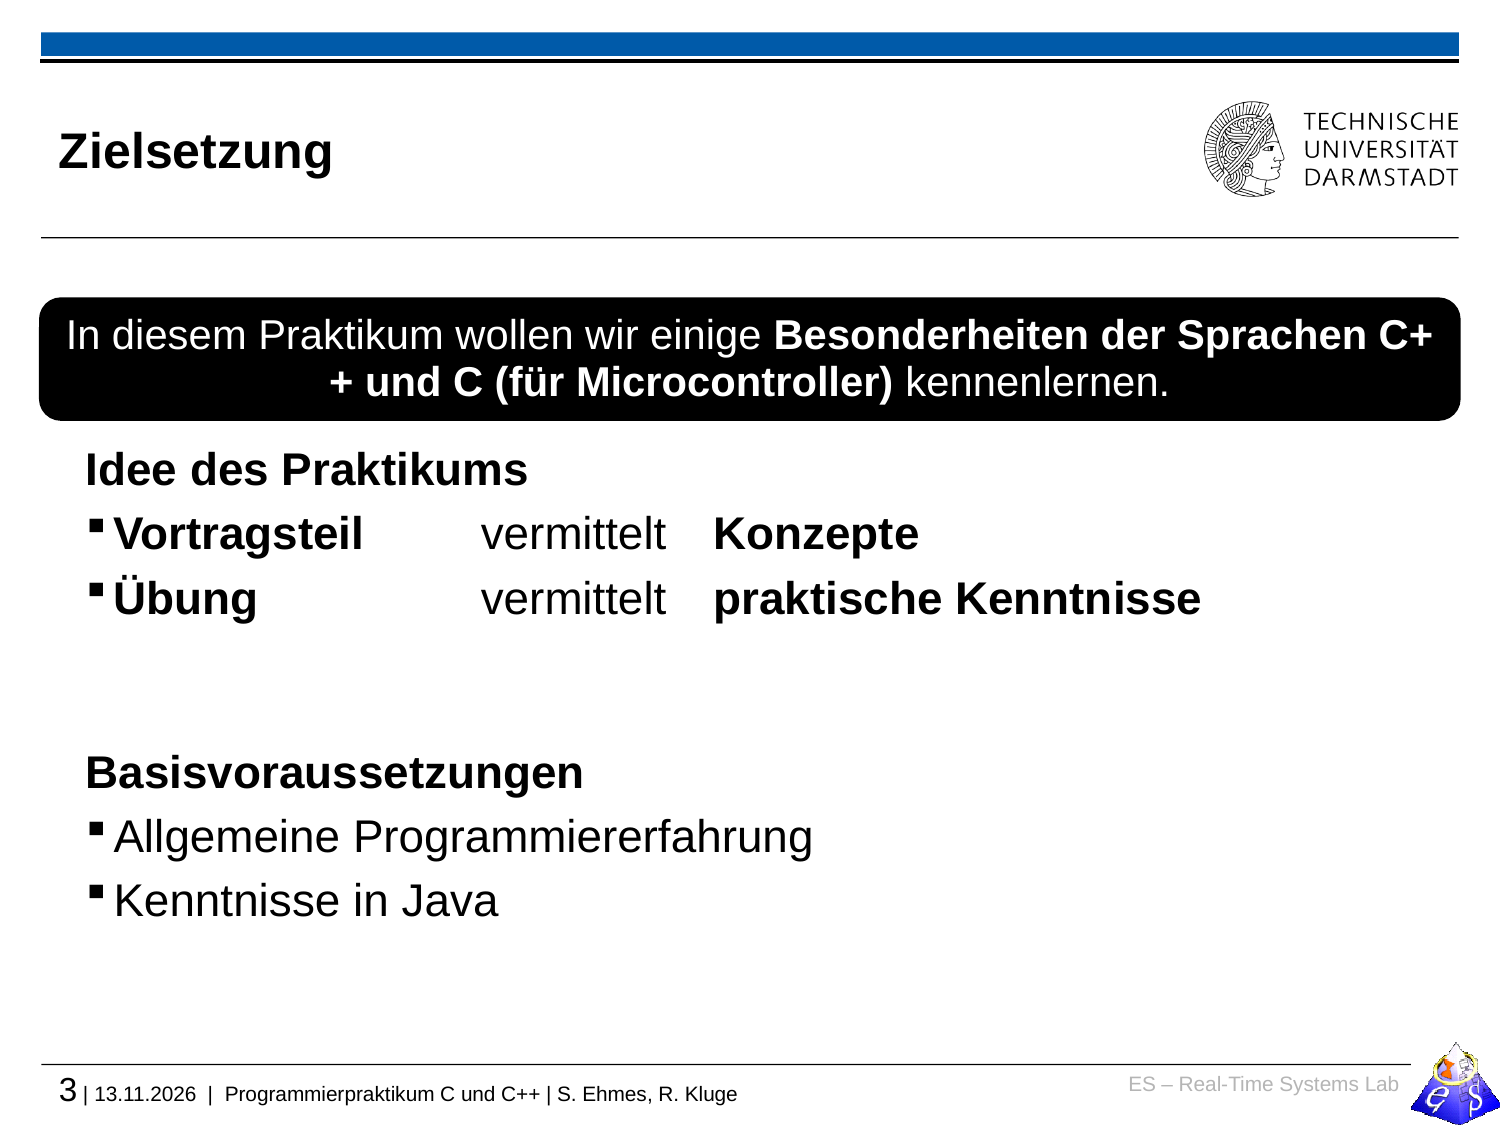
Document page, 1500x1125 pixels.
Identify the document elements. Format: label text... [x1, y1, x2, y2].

text_box In diesem Praktikum wollen wir einige Besonderheiten der Sprachen C++ und C (für Microcontroller) kennenlernen. [38, 297, 1461, 421]
title Zielsetzung [58, 80, 1187, 218]
picture [1187, 84, 1483, 214]
list Idee des Praktikums Vortragsteil vermittelt Konzepte Übung vermittelt praktische Kenntnisse Basisvoraussetzungen Allgemeine Programmiererfahrung Kenntnisse in Java [41, 432, 1459, 1059]
picture [1411, 1041, 1500, 1125]
